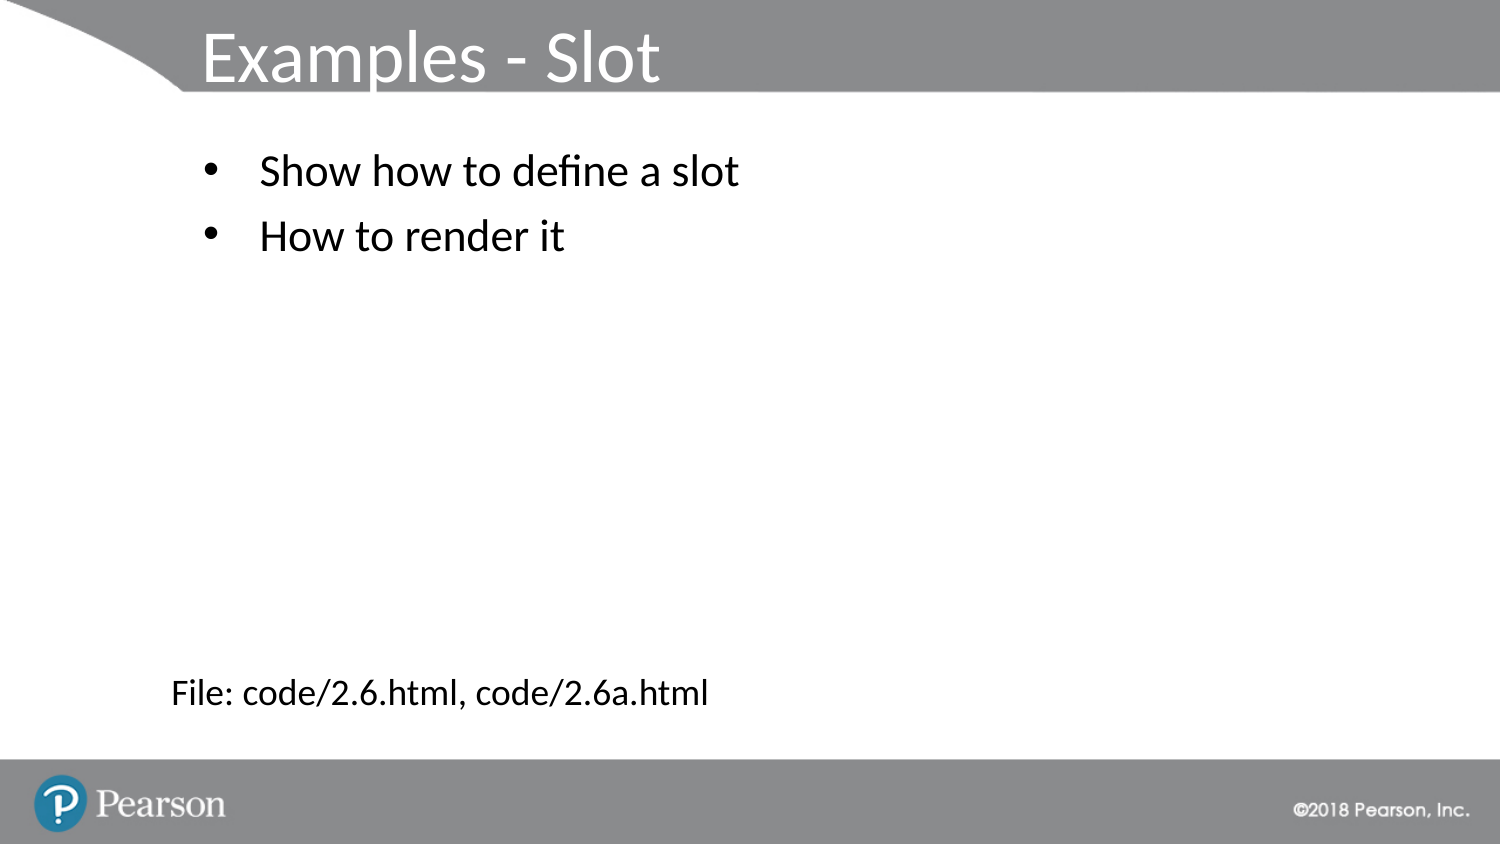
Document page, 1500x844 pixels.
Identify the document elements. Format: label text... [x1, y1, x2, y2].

text_box File: code/2.6.html, code/2.6a.html [156, 660, 957, 721]
picture [0, 0, 1500, 844]
title Examples - Slot [186, 0, 1425, 92]
list Show how to define a slot How to render it [188, 133, 1425, 716]
